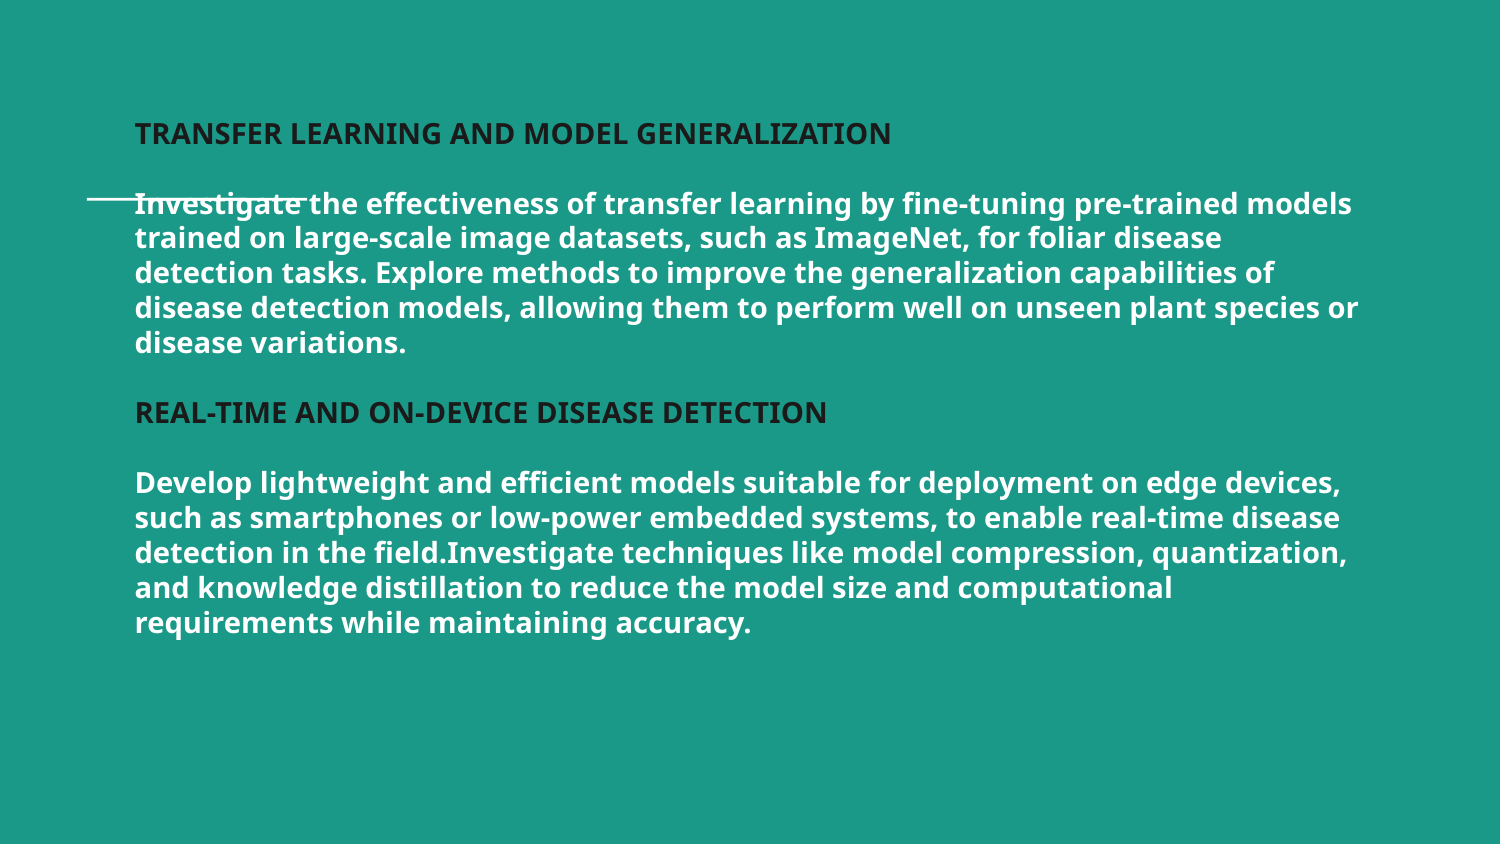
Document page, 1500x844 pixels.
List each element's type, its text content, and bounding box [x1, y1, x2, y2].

title TRANSFER LEARNING AND MODEL GENERALIZATION Investigate the effectiveness of transfer learning by fine-tuning pre-trained models trained on large-scale image datasets, such as ImageNet, for foliar disease detection tasks. Explore methods to improve the generalization capabilities of disease detection models, allowing them to perform well on unseen plant species or disease variations. REAL-TIME AND ON-DEVICE DISEASE DETECTION Develop lightweight and efficient models suitable for deployment on edge devices, such as smartphones or low-power embedded systems, to enable real-time disease detection in the field.Investigate techniques like model compression, quantization, and knowledge distillation to reduce the model size and computational requirements while maintaining accuracy. [119, 99, 1381, 775]
